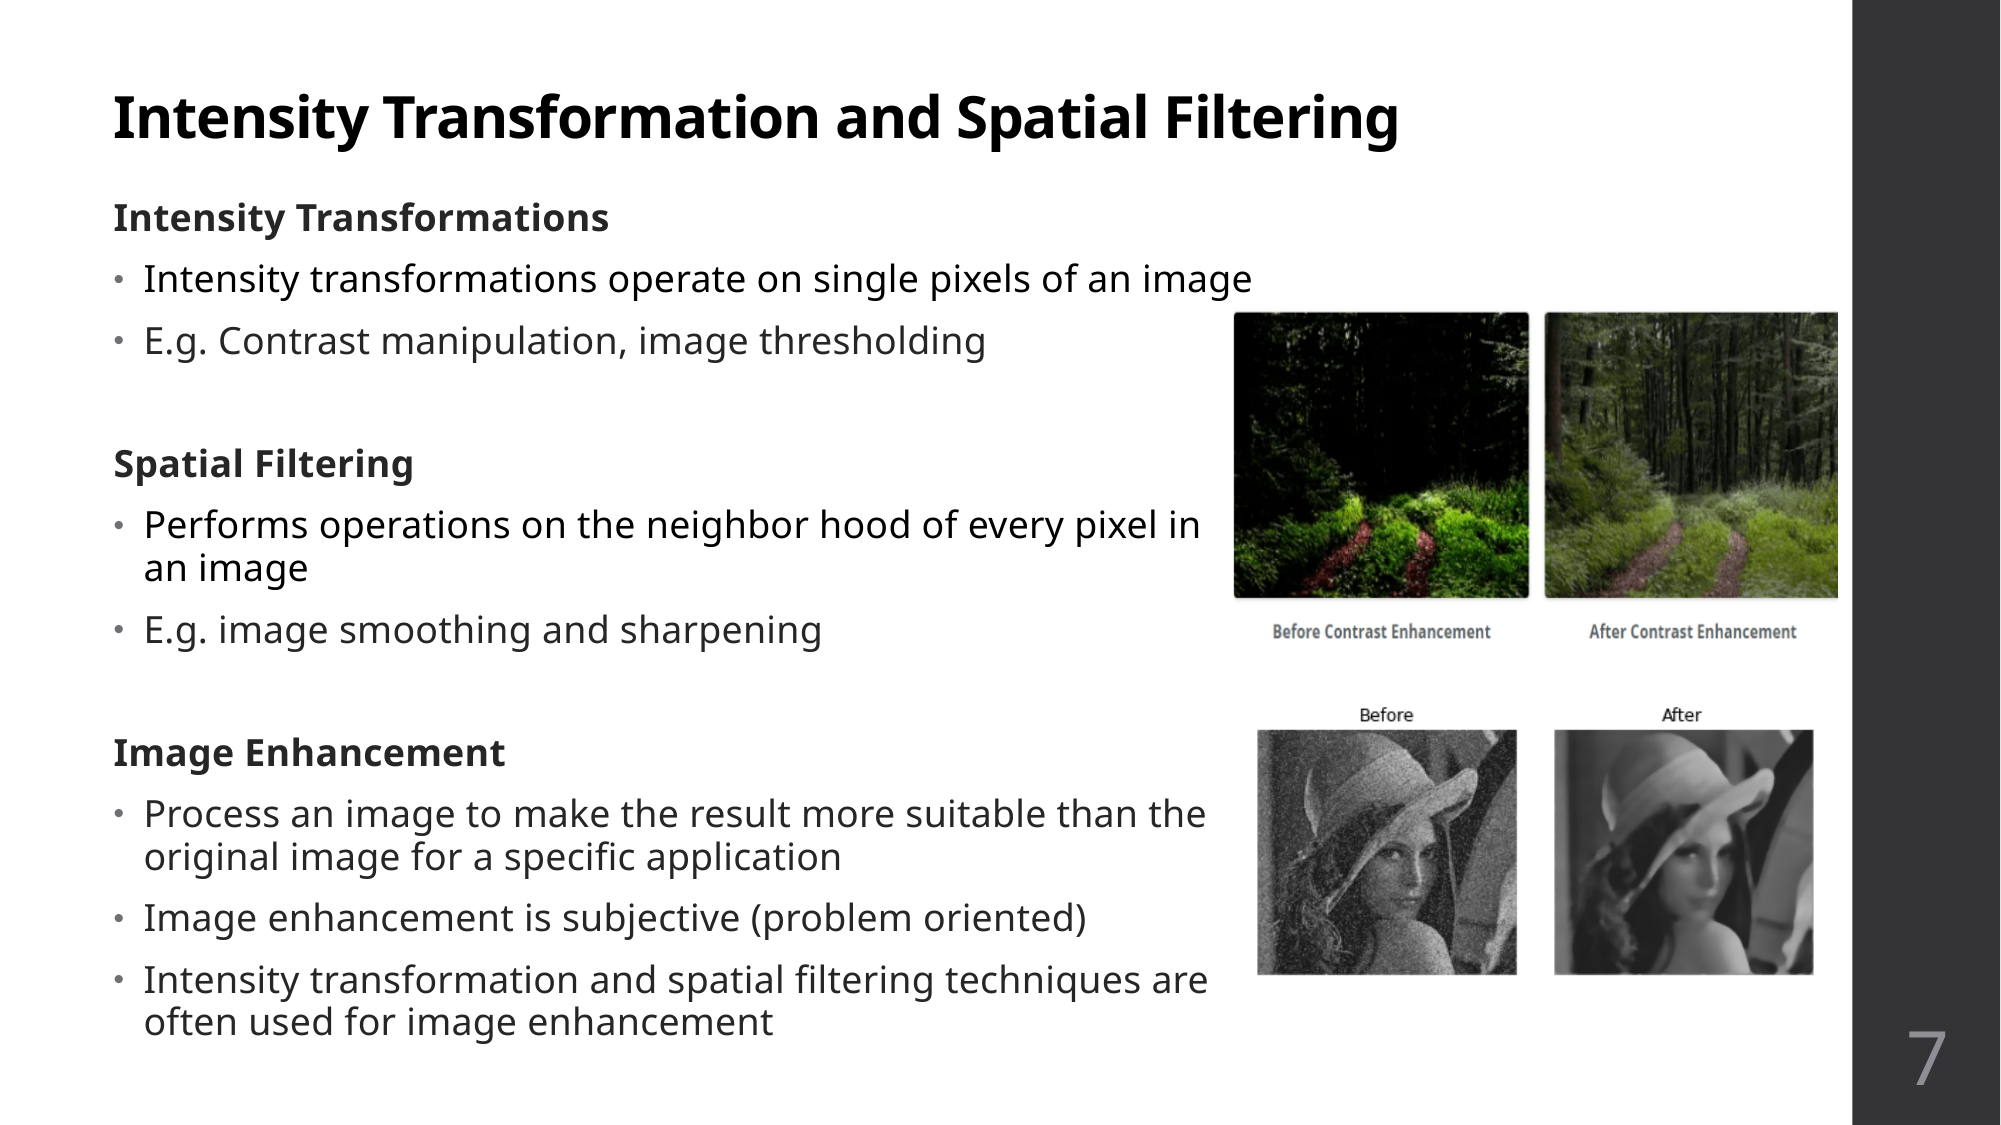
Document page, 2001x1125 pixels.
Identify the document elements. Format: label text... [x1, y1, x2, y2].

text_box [1225, 706, 1852, 989]
slide_number 7 [1852, 1012, 2000, 1110]
picture [1225, 301, 1839, 658]
title Intensity Transformation and Spatial Filtering [98, 56, 1739, 159]
list Intensity Transformations Intensity transformations operate on single pixels of an image E.g. Contrast manipulation, image thresholding Spatial Filtering Performs operations on the neighbor hood of every pixel in an image E.g. image smoothing and sharpening Image Enhancement Process an image to make the result more suitable than the original image for a specific application Image enhancement is subjective (problem oriented) Intensity transformation and spatial filtering techniques are often used for image enhancement [98, 189, 1273, 990]
